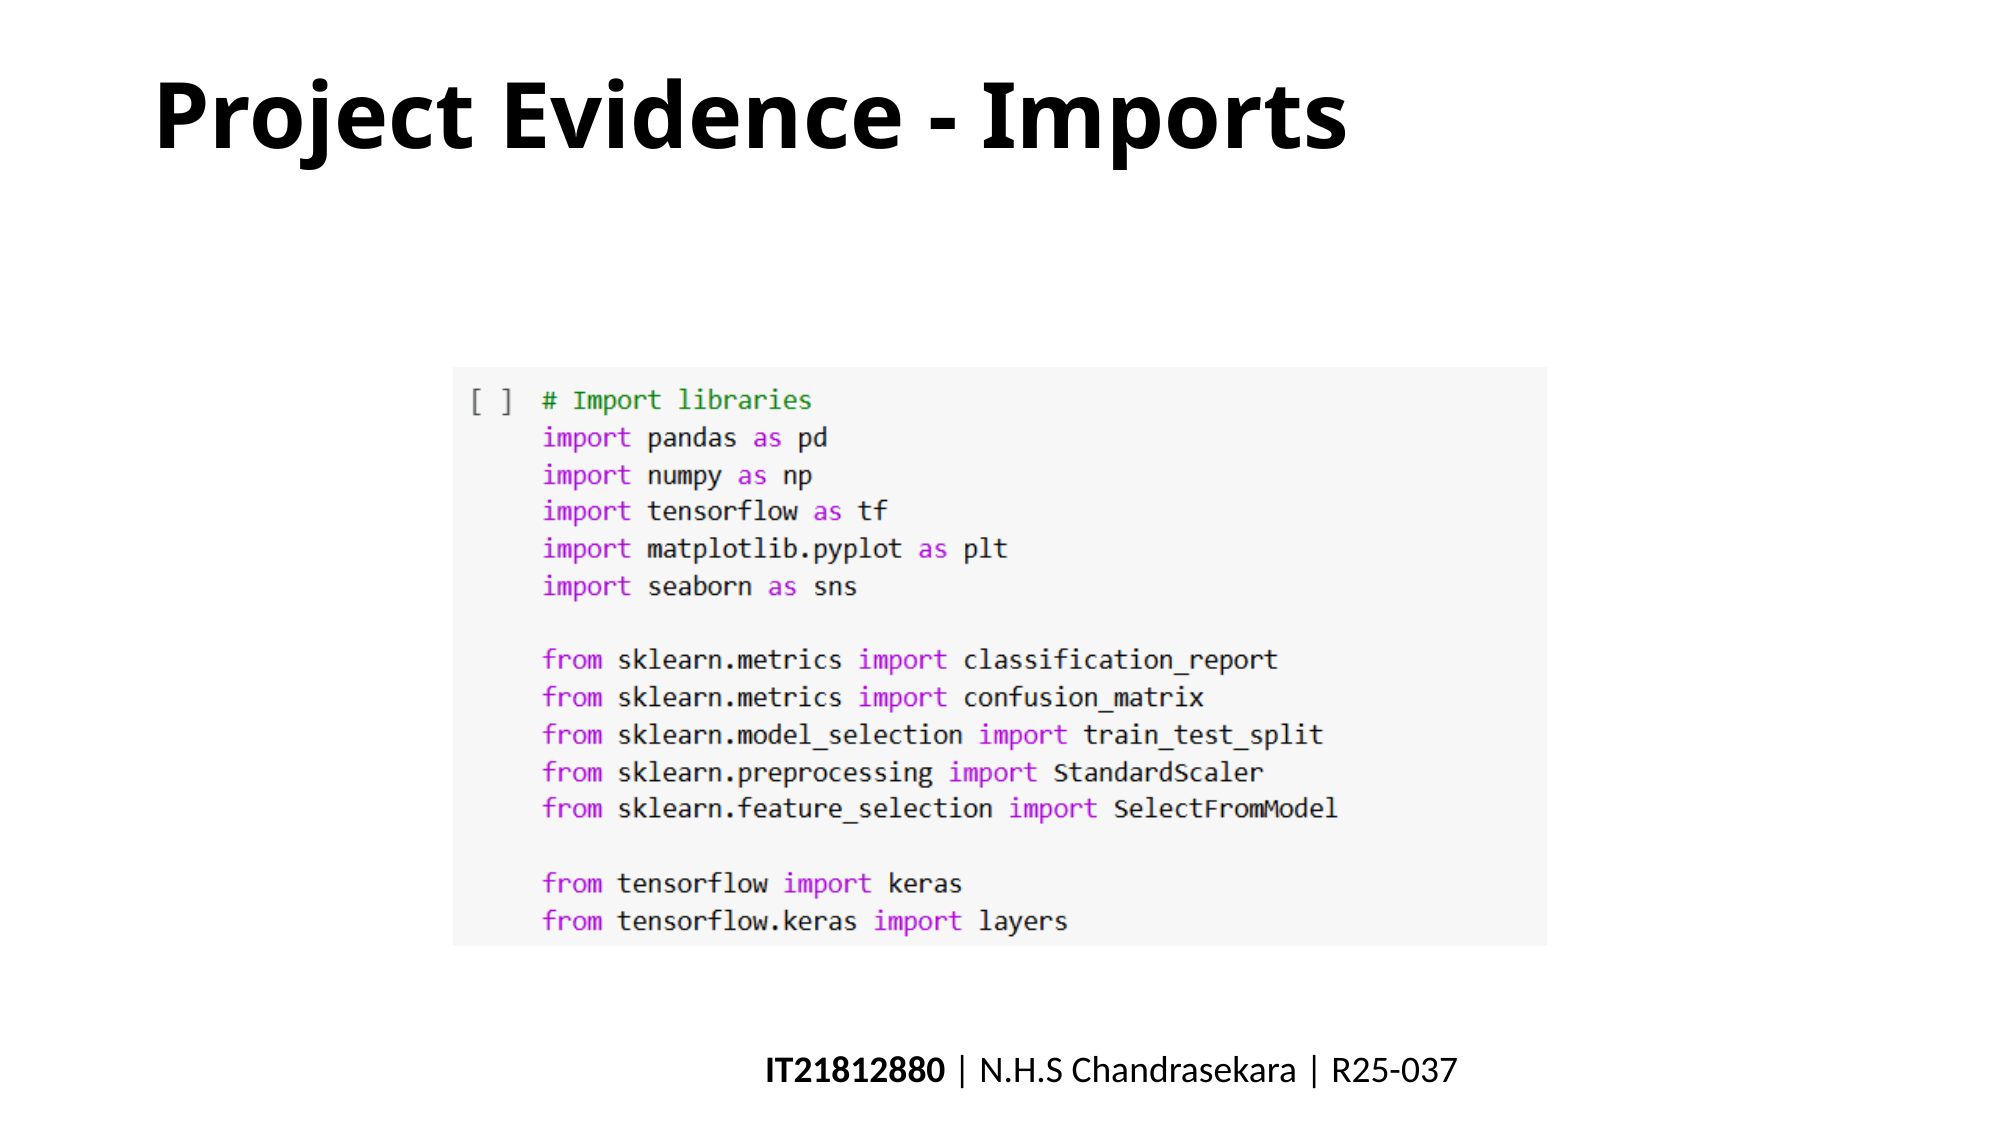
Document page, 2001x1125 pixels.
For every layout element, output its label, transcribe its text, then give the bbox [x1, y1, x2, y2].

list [453, 367, 1547, 946]
text_box IT21812880 | N.H.S Chandrasekara | R25-037 [750, 1037, 1481, 1098]
title Project Evidence - Imports [137, 59, 1863, 278]
